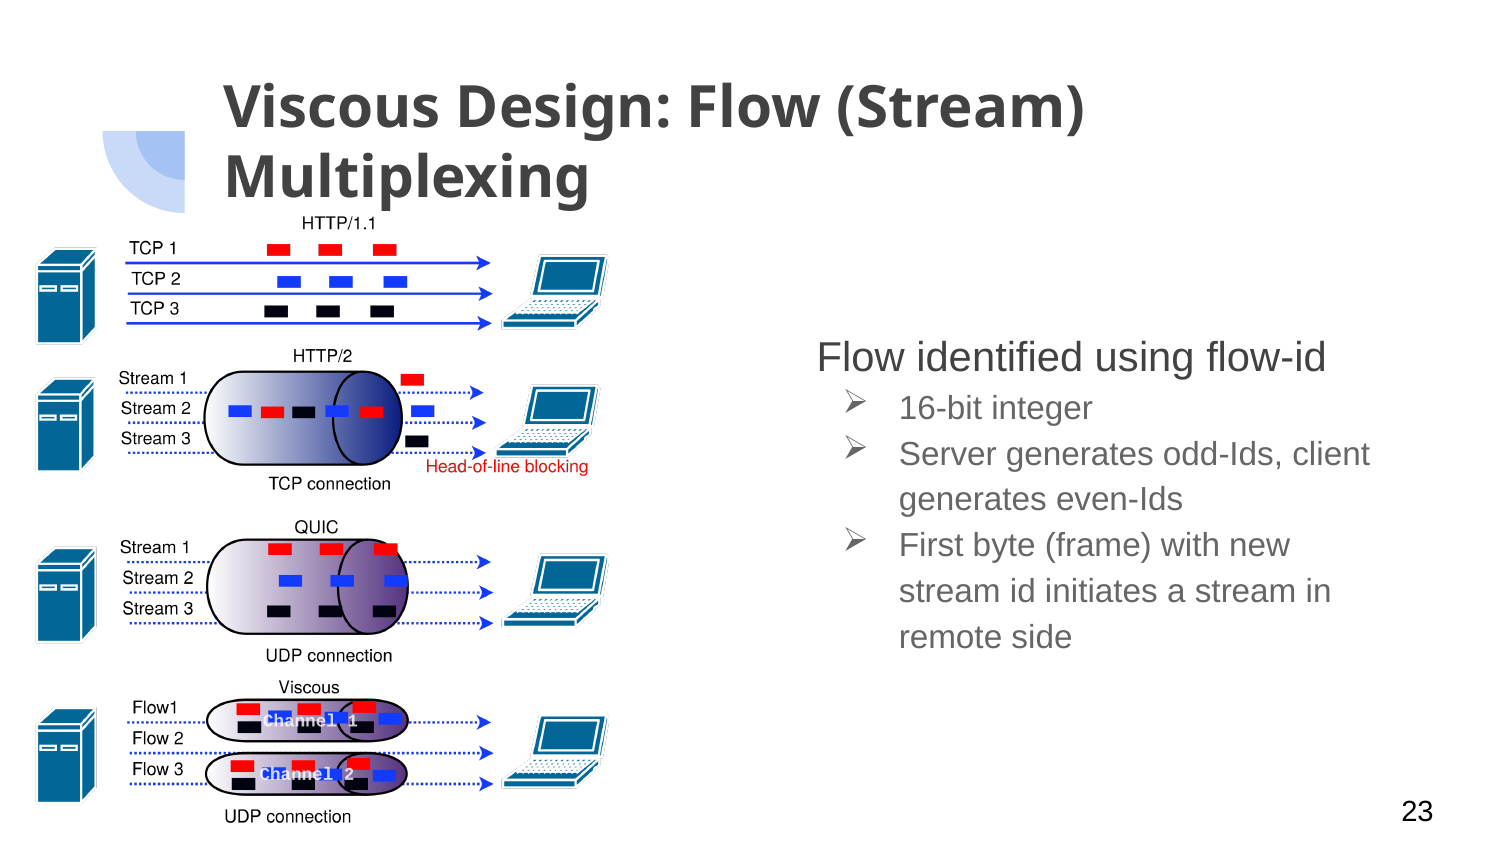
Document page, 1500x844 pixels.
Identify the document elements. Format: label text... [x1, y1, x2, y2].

slide_number 23 [1386, 777, 1477, 842]
text_box Flow identified using flow-id 16-bit integer Server generates odd-Ids, client generates even-Ids First byte (frame) with new stream id initiates a stream in remote side [801, 307, 1413, 807]
picture [35, 673, 609, 827]
picture [35, 513, 609, 667]
title Viscous Design: Flow (Stream) Multiplexing [208, 54, 1450, 146]
picture [35, 209, 609, 495]
